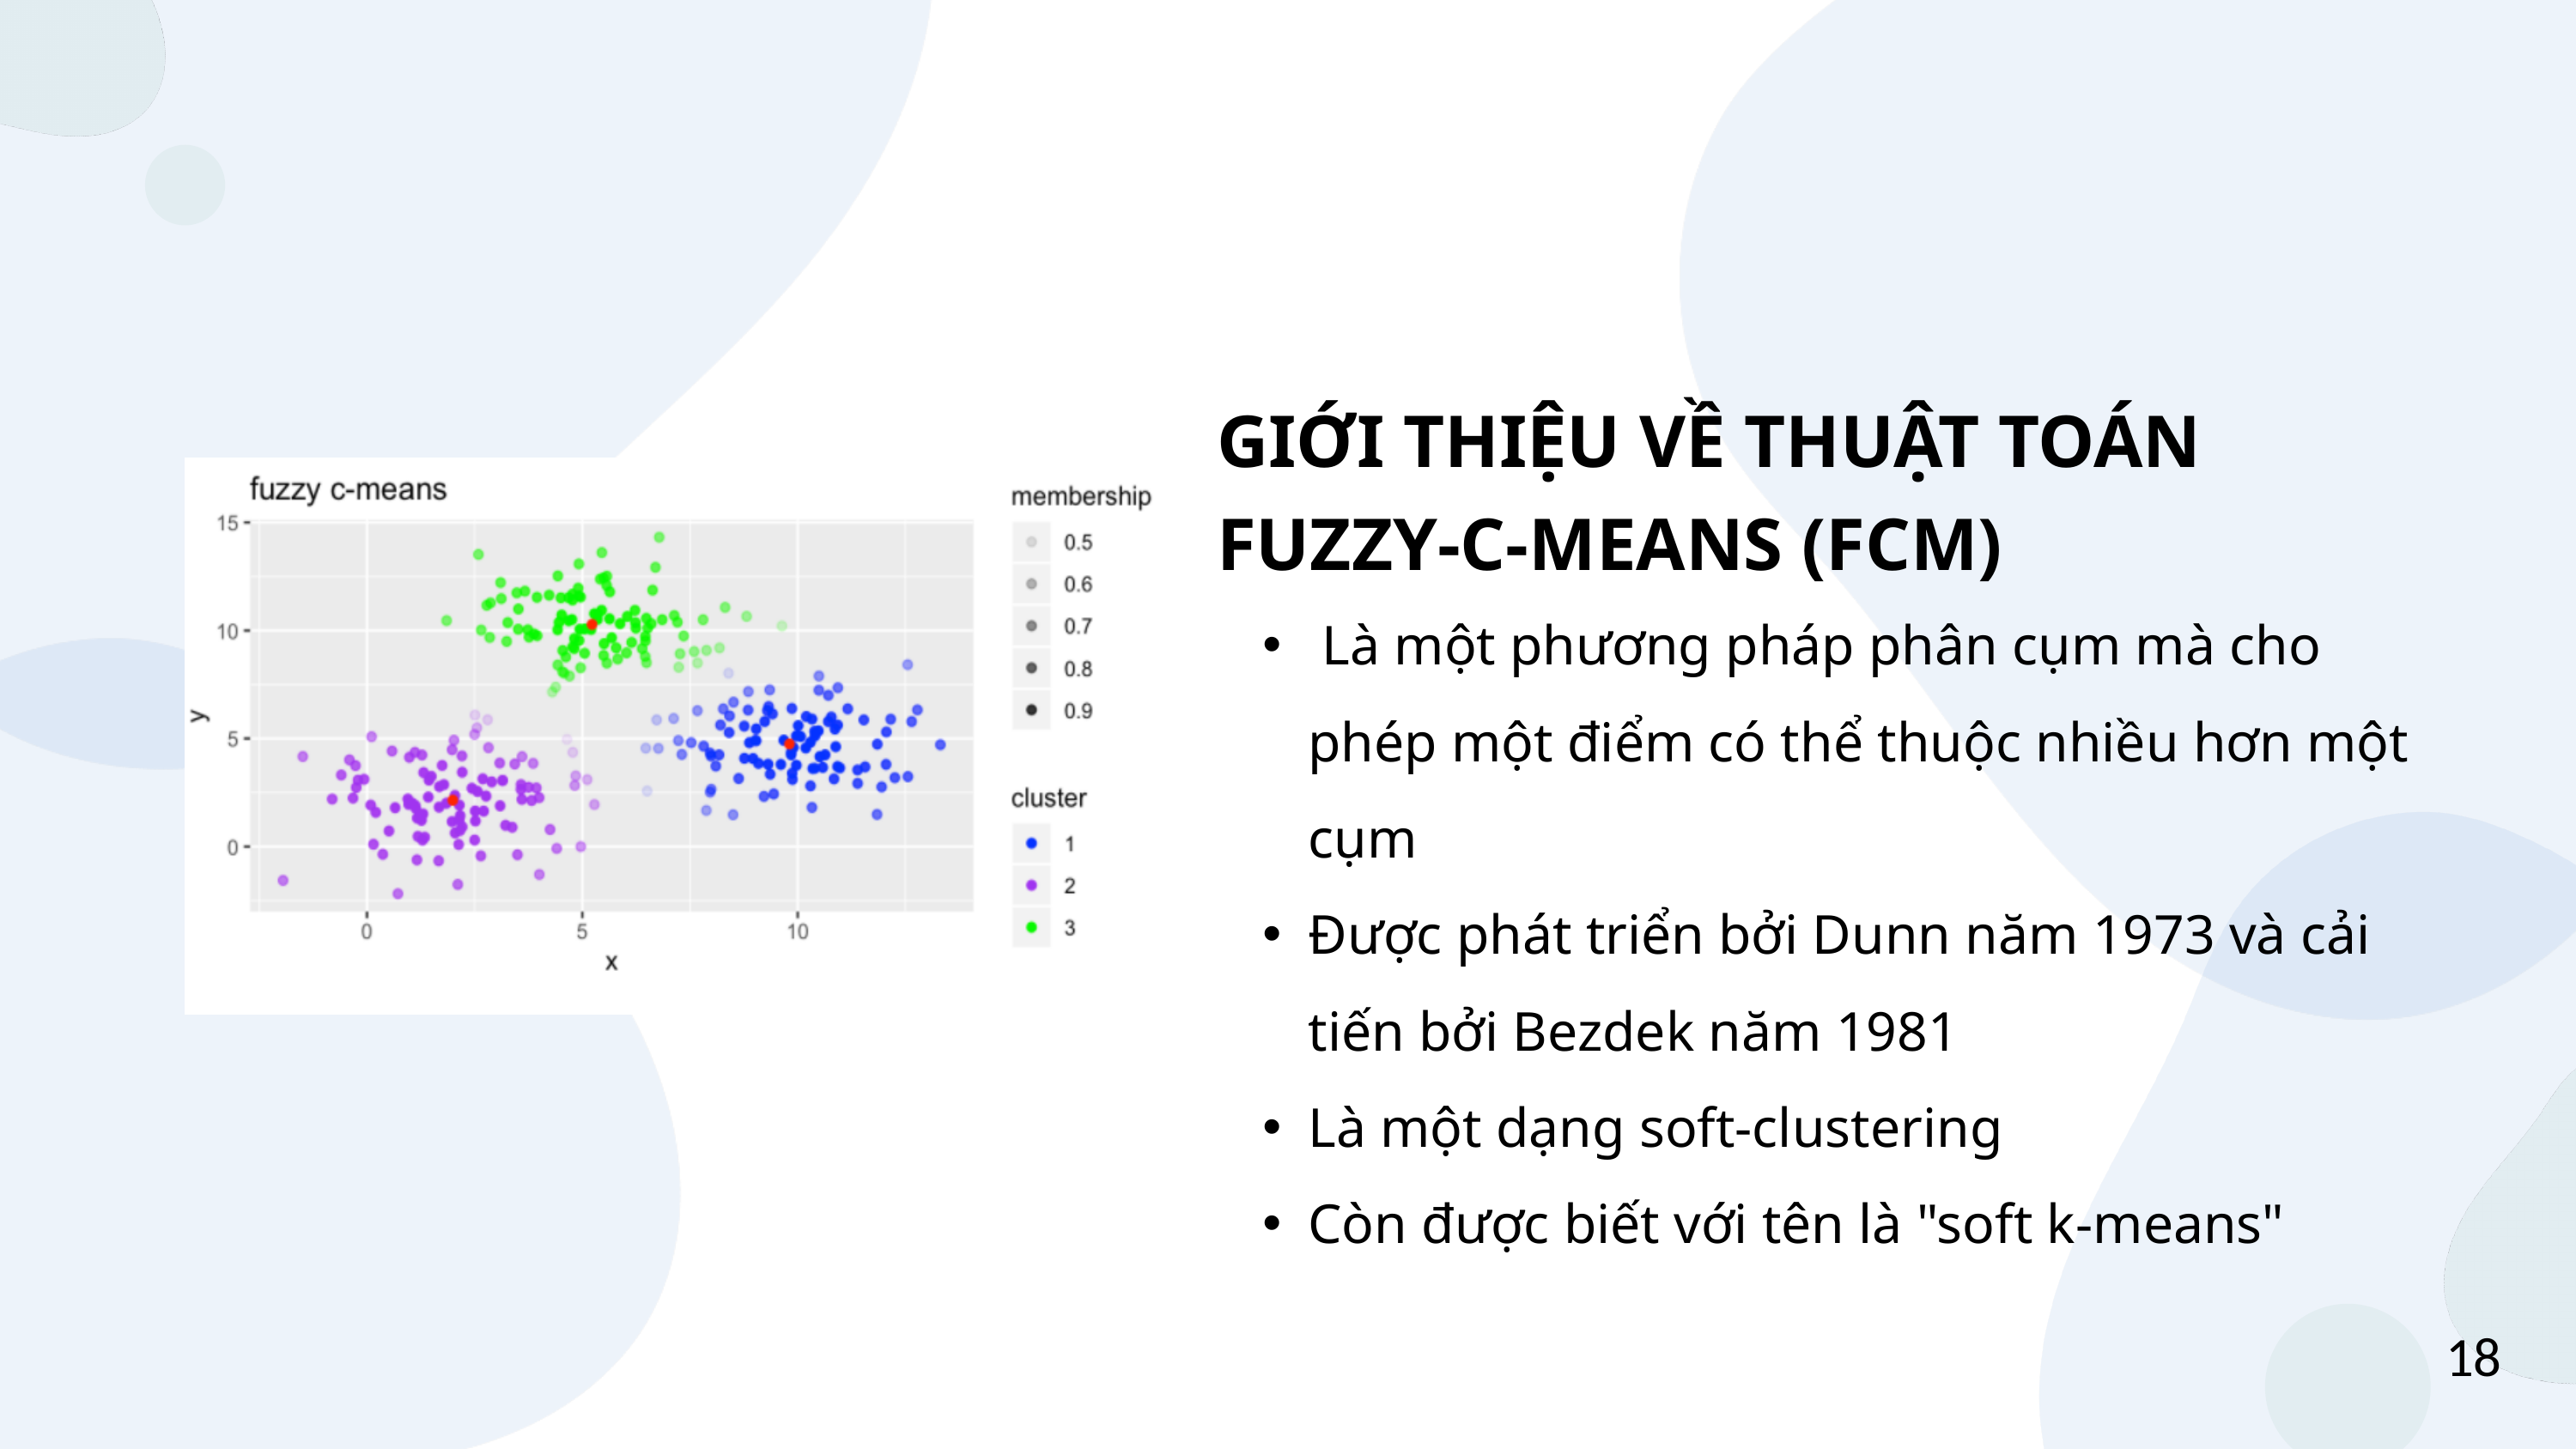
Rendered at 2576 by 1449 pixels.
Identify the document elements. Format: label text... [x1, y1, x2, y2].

picture [0, 0, 1185, 1449]
text_box GIỚI THIỆU VỀ THUẬT TOÁN FUZZY-C-MEANS (FCM) [1217, 379, 1670, 579]
text_box Là một phương pháp phân cụm mà cho phép một điểm có thể thuộc nhiều hơn một cụm Được phát triển bởi Dunn năm 1973 và cải tiến bởi Bezdek năm 1981 Là một dạng soft-clustering Còn được biết với tên là "soft k-means" [1217, 579, 2030, 1255]
picture [1674, 0, 2576, 1449]
